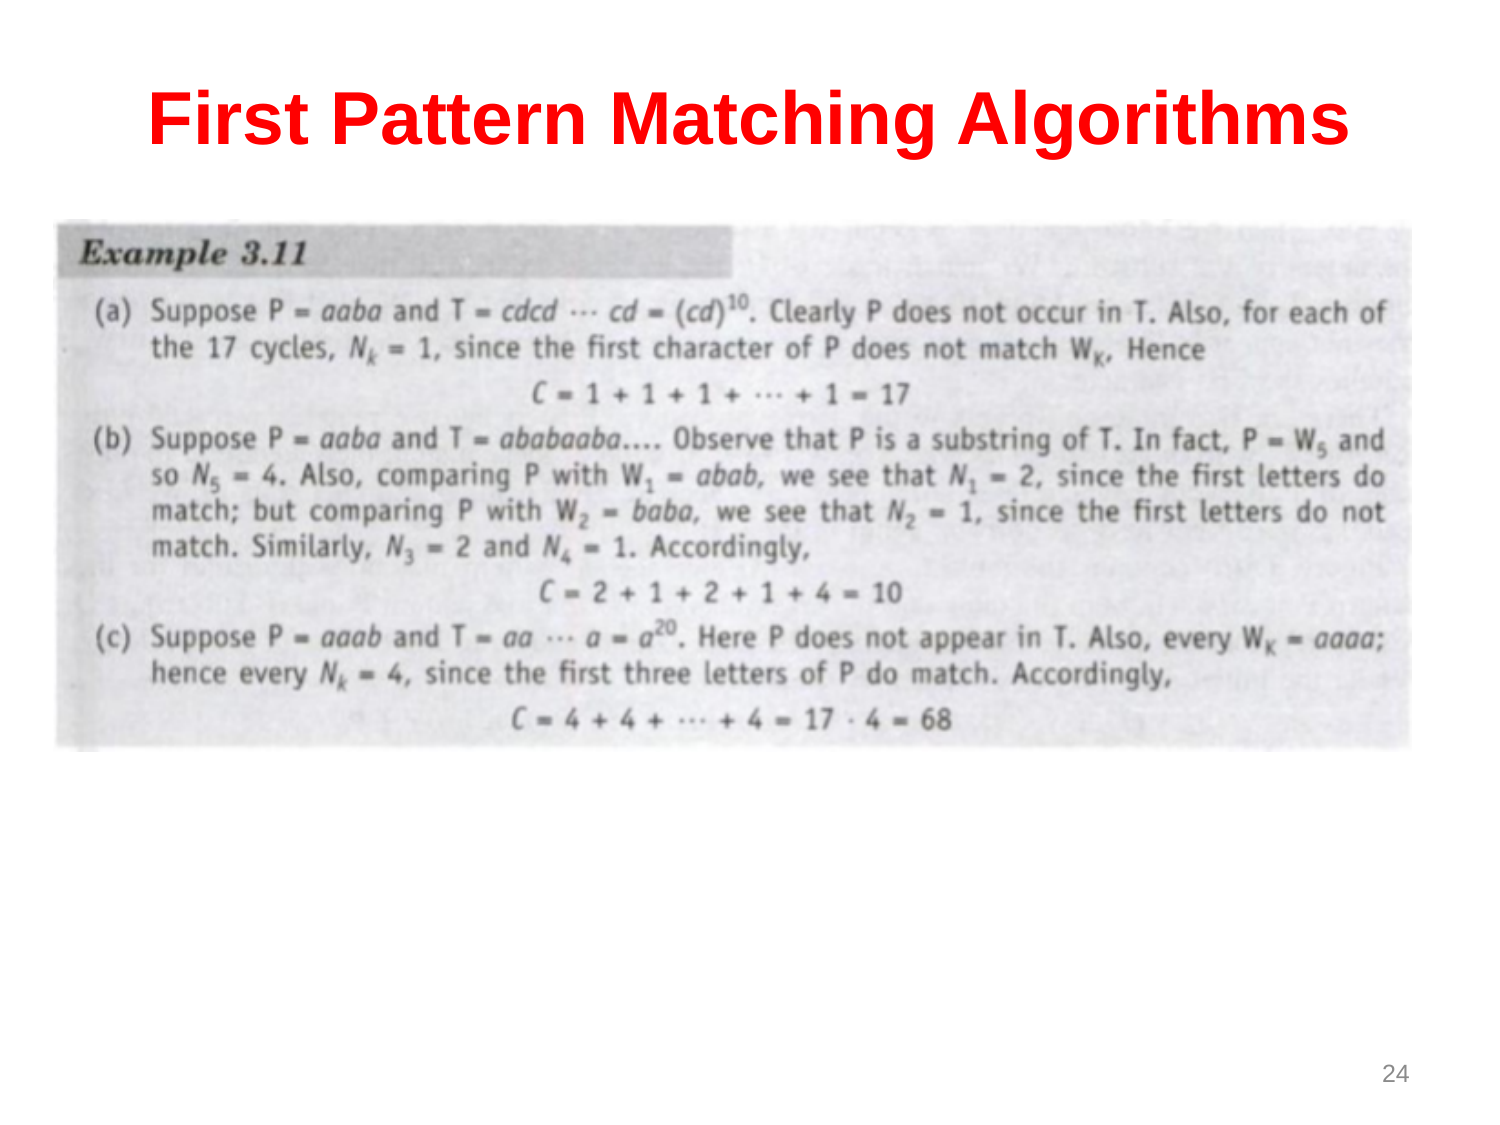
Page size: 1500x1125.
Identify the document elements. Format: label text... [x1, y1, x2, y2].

slide_number 24 [1074, 1042, 1425, 1103]
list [52, 219, 1412, 752]
title First Pattern Matching Algorithms [75, 45, 1425, 185]
